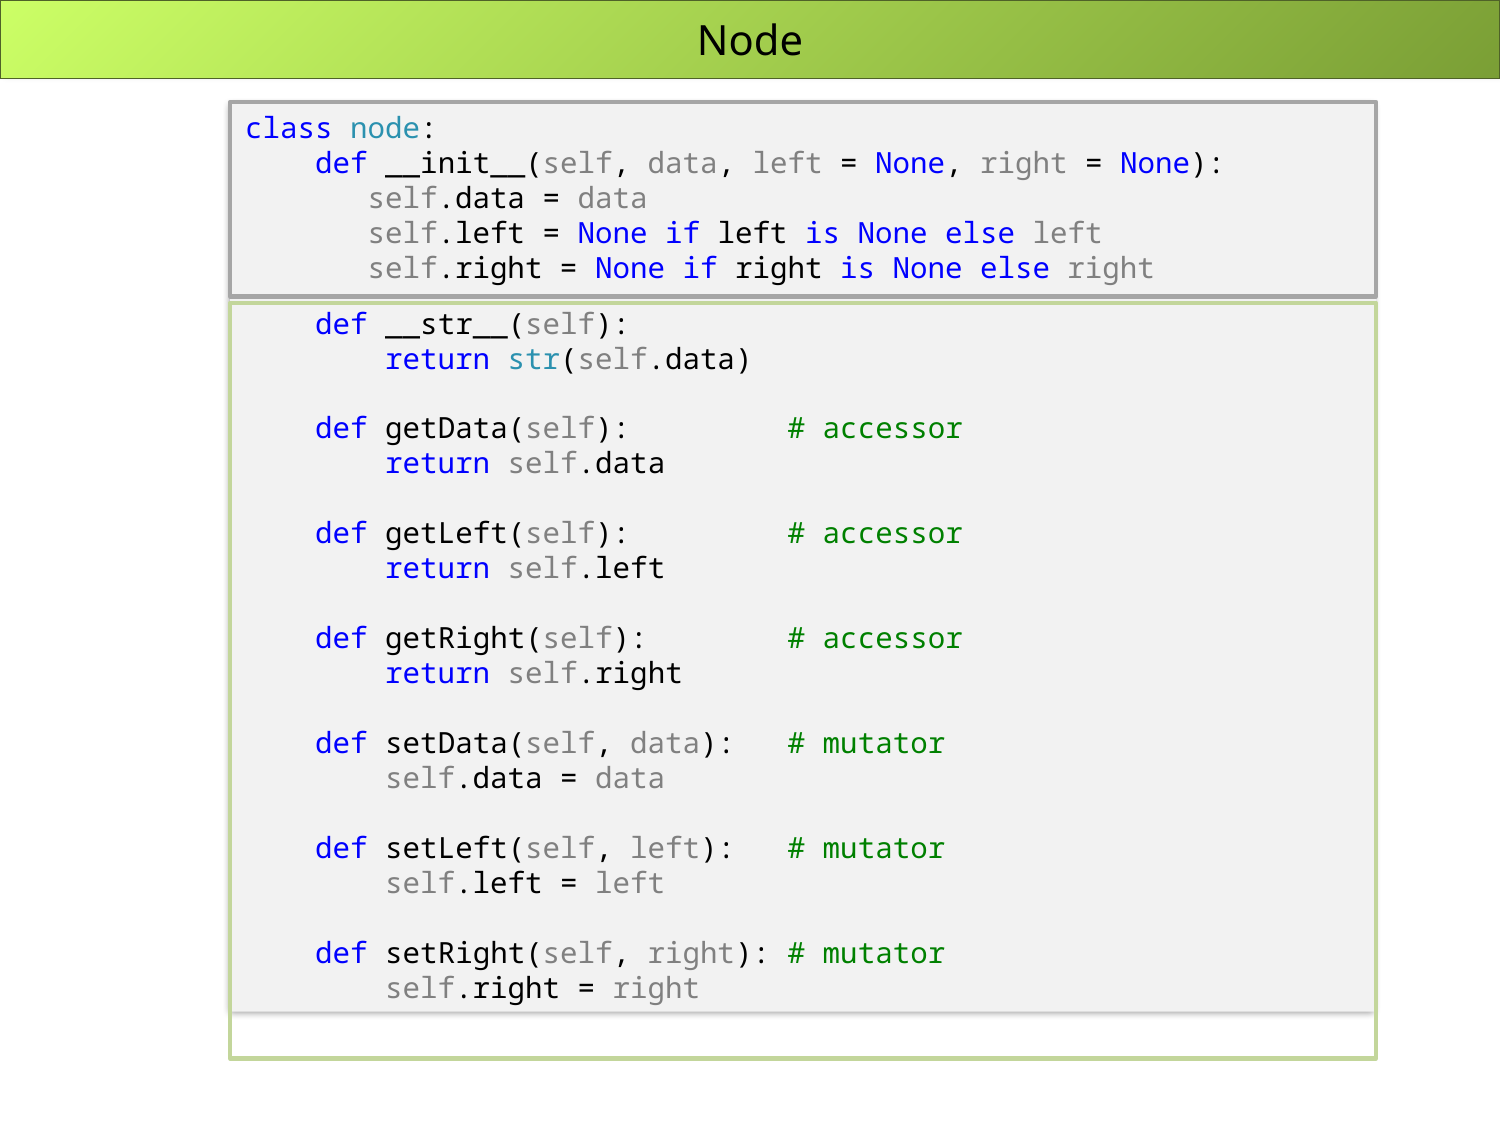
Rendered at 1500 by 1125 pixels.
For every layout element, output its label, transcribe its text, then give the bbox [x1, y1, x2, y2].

text_box [228, 100, 1378, 299]
text_box [228, 301, 1378, 1061]
title Node [0, 0, 1500, 79]
